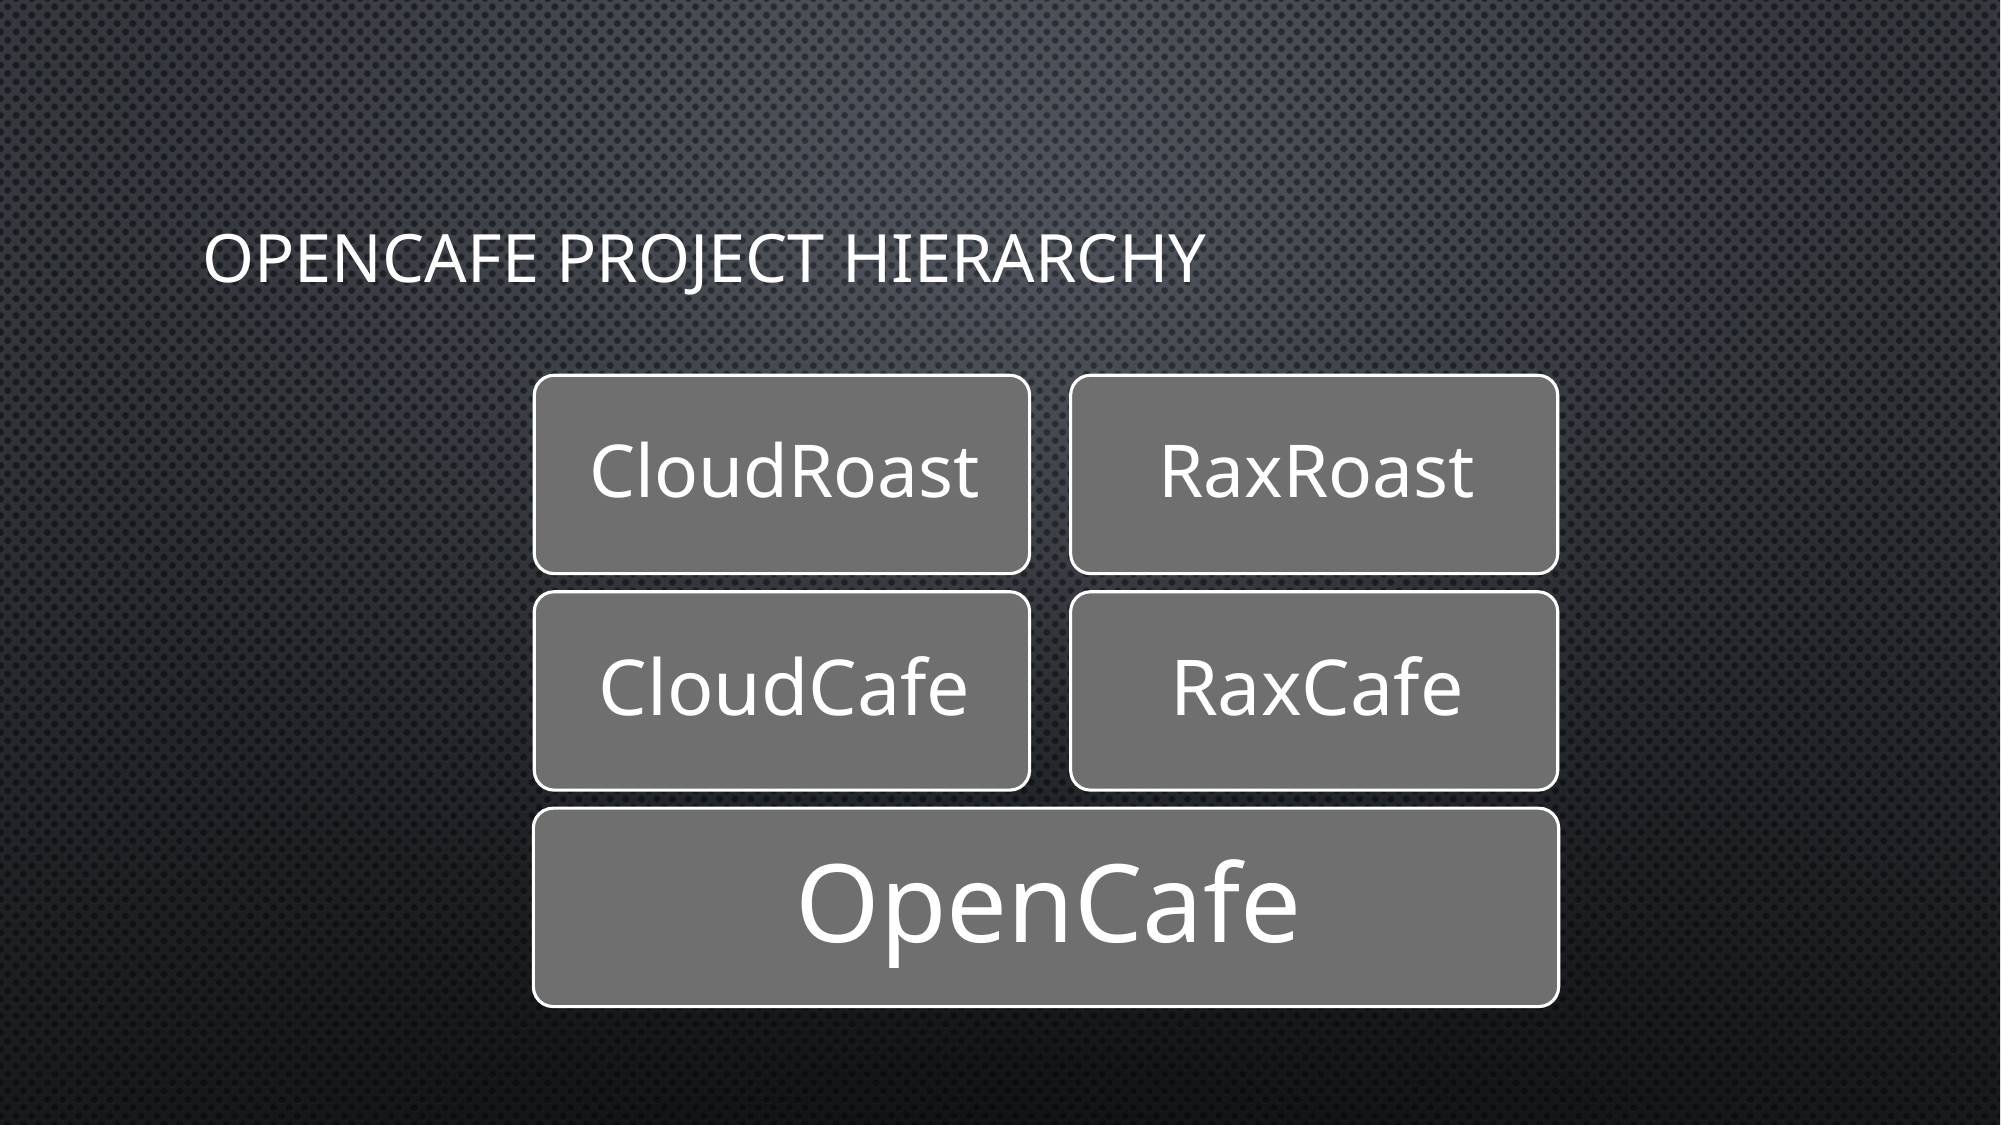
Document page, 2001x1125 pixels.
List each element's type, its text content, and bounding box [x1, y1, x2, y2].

title OpenCafe Project Hierarchy [187, 99, 1813, 413]
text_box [532, 374, 1560, 1008]
